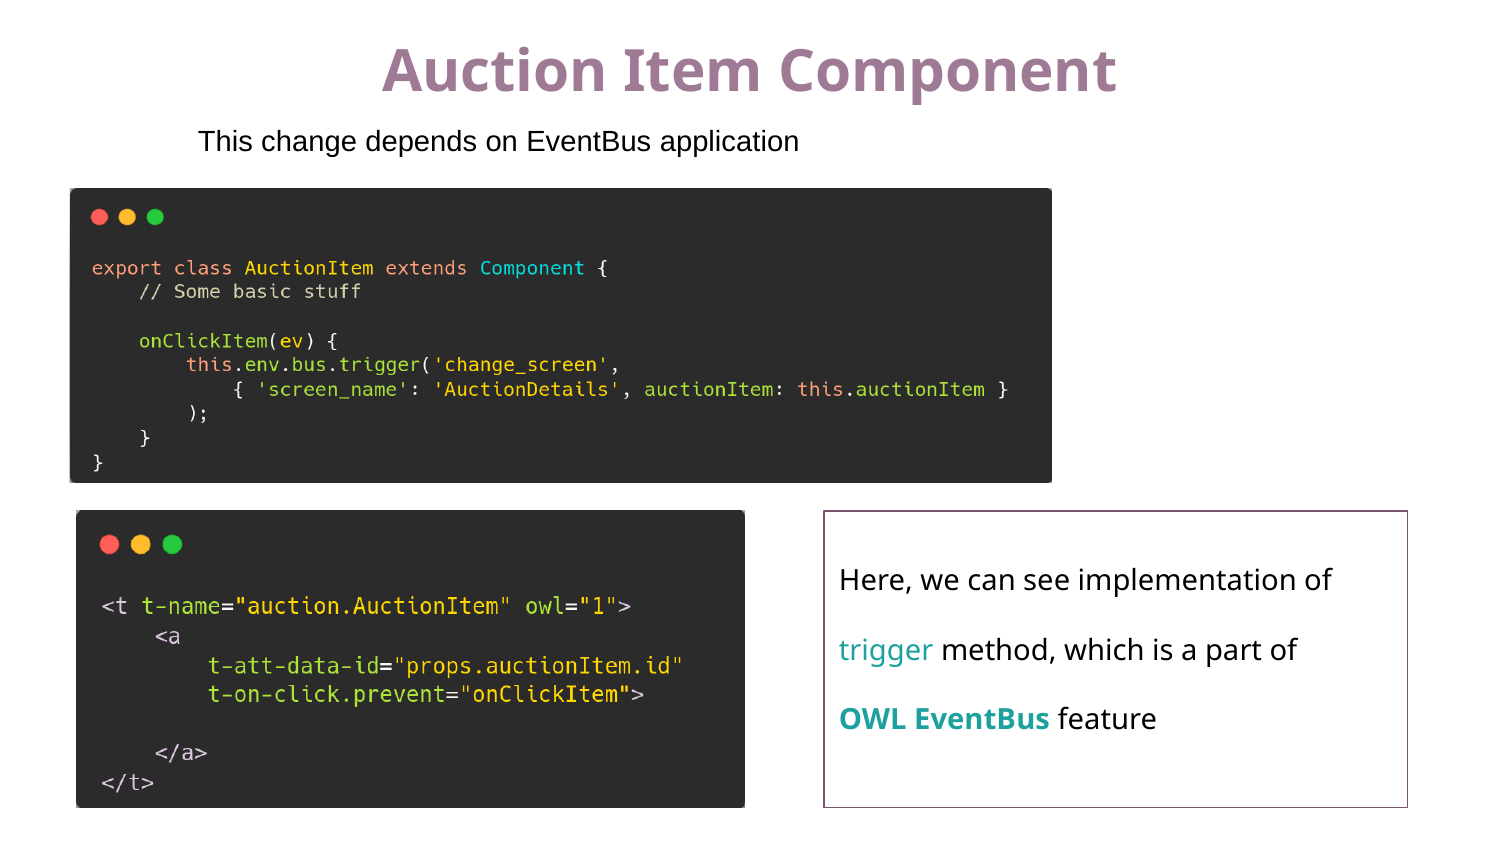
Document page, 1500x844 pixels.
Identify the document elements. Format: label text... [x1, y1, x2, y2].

picture [75, 510, 746, 808]
picture [69, 188, 1052, 483]
text_box Here, we can see implementation of trigger method, which is a part of OWL EventBus feature [824, 510, 1408, 808]
title Auction Item Component [51, 18, 1449, 113]
text_box This change depends on EventBus application [183, 106, 891, 172]
